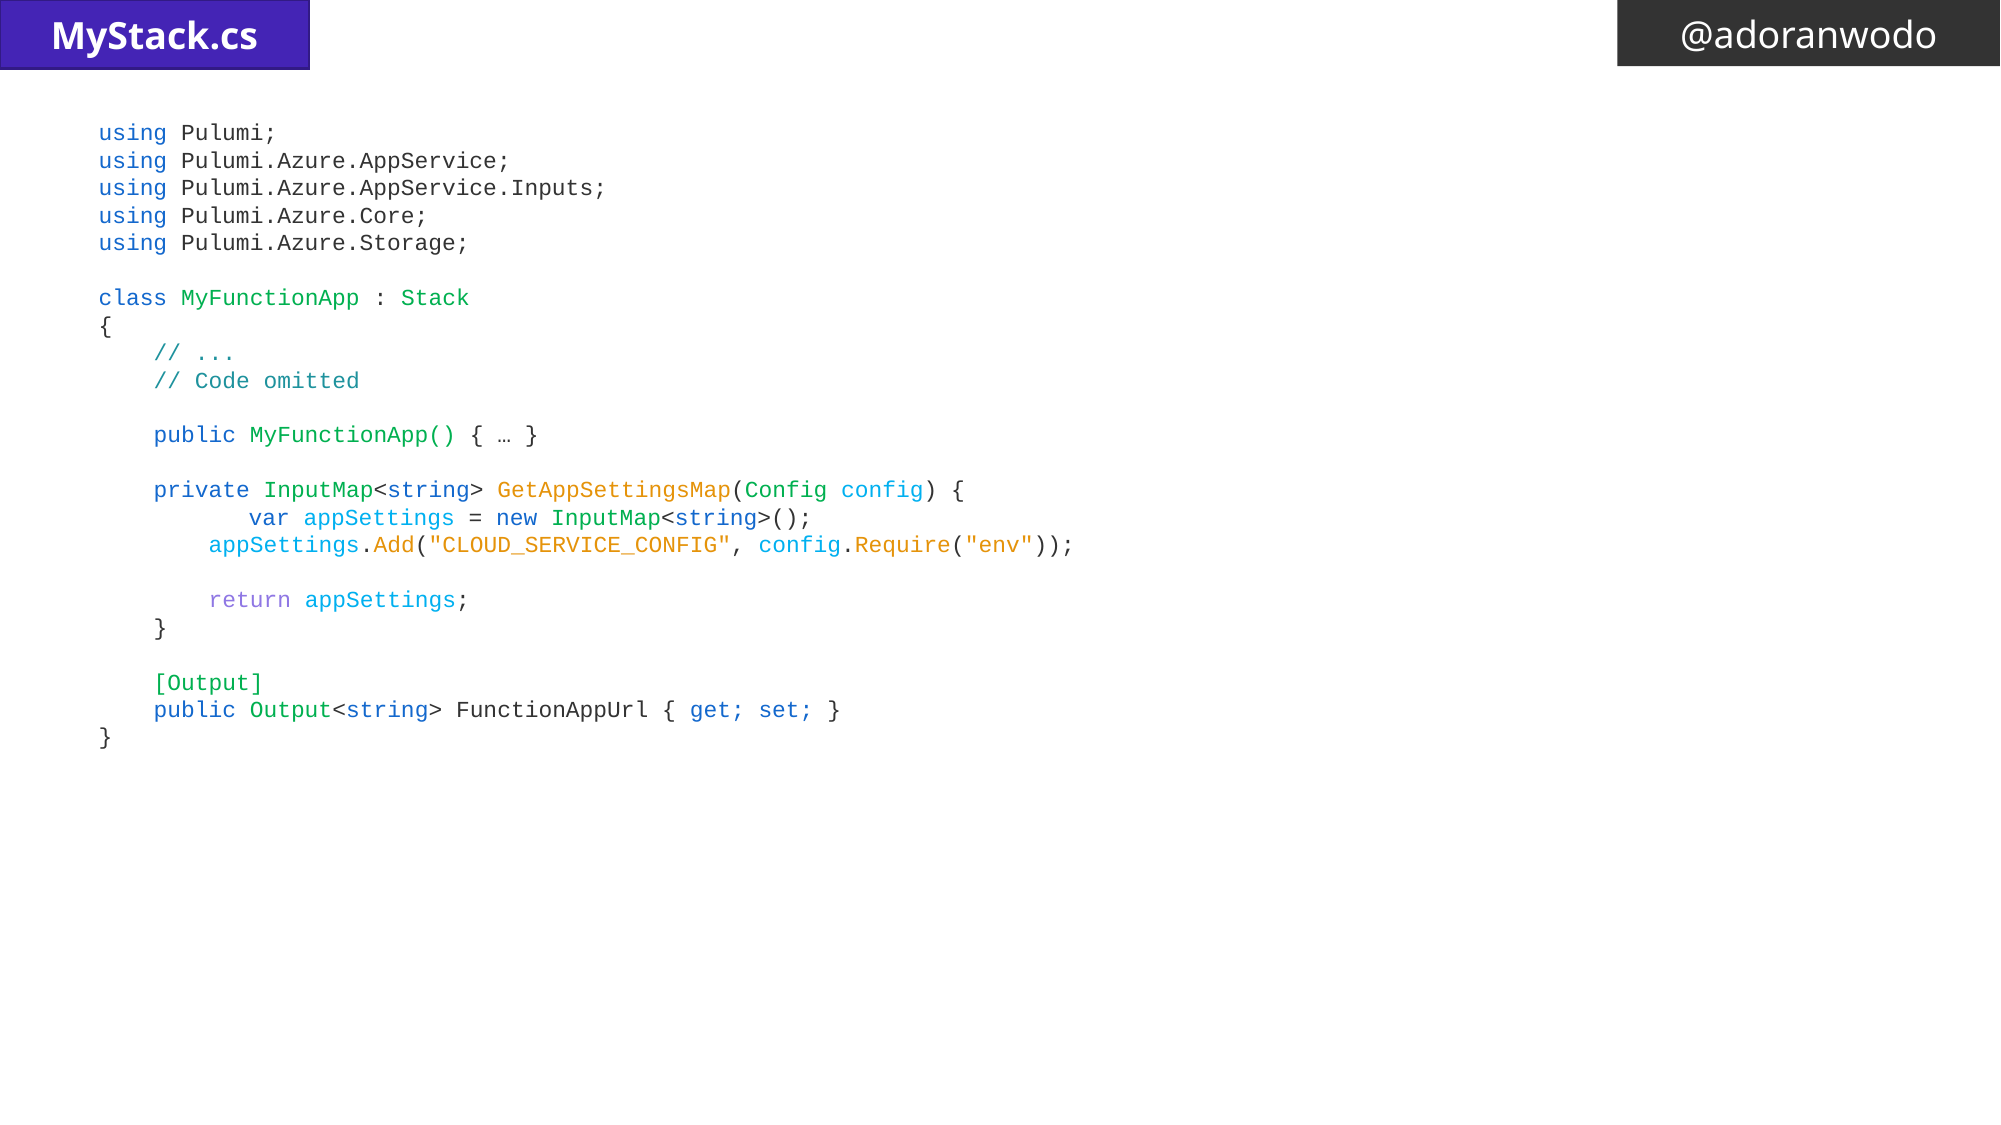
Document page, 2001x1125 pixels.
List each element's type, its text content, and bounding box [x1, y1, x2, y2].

text_box MyStack.cs [0, 0, 310, 70]
text_box @adoranwodo [1616, 0, 2000, 67]
text_box using Pulumi; using Pulumi.Azure.AppService; using Pulumi.Azure.AppService.Inputs; using Pulumi.Azure.Core; using Pulumi.Azure.Storage; class MyFunctionApp : Stack { // ... // Code omitted public MyFunctionApp() { … } private InputMap<string> GetAppSettingsMap(Config config) { var appSettings = new InputMap<string>(); appSettings.Add("CLOUD_SERVICE_CONFIG", config.Require("env")); return appSettings; } [Output] public Output<string> FunctionAppUrl { get; set; } } [83, 110, 1873, 757]
